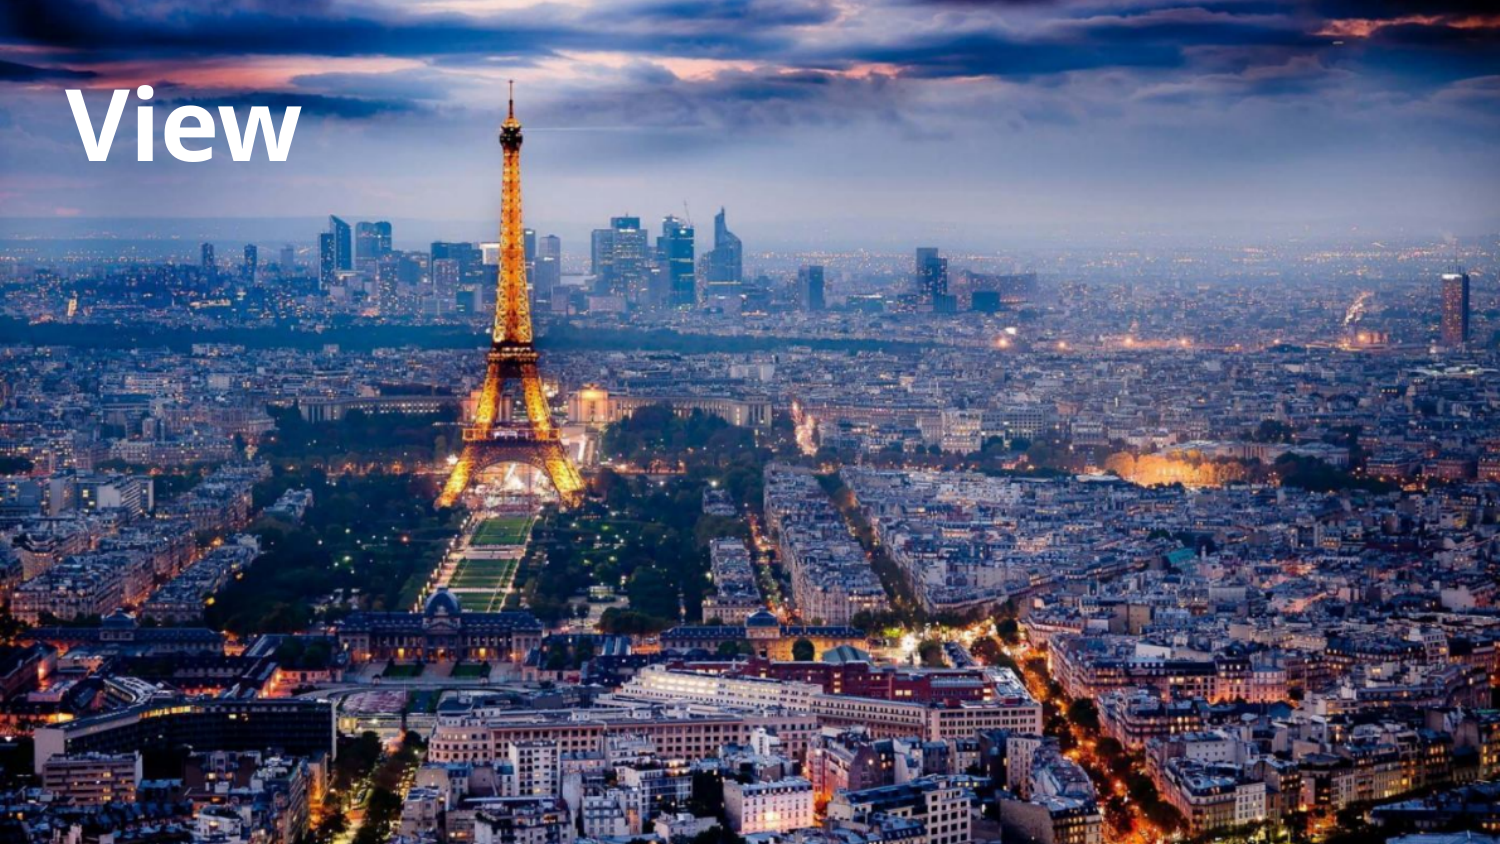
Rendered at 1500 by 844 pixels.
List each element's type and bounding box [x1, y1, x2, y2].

list [0, 0, 1500, 844]
